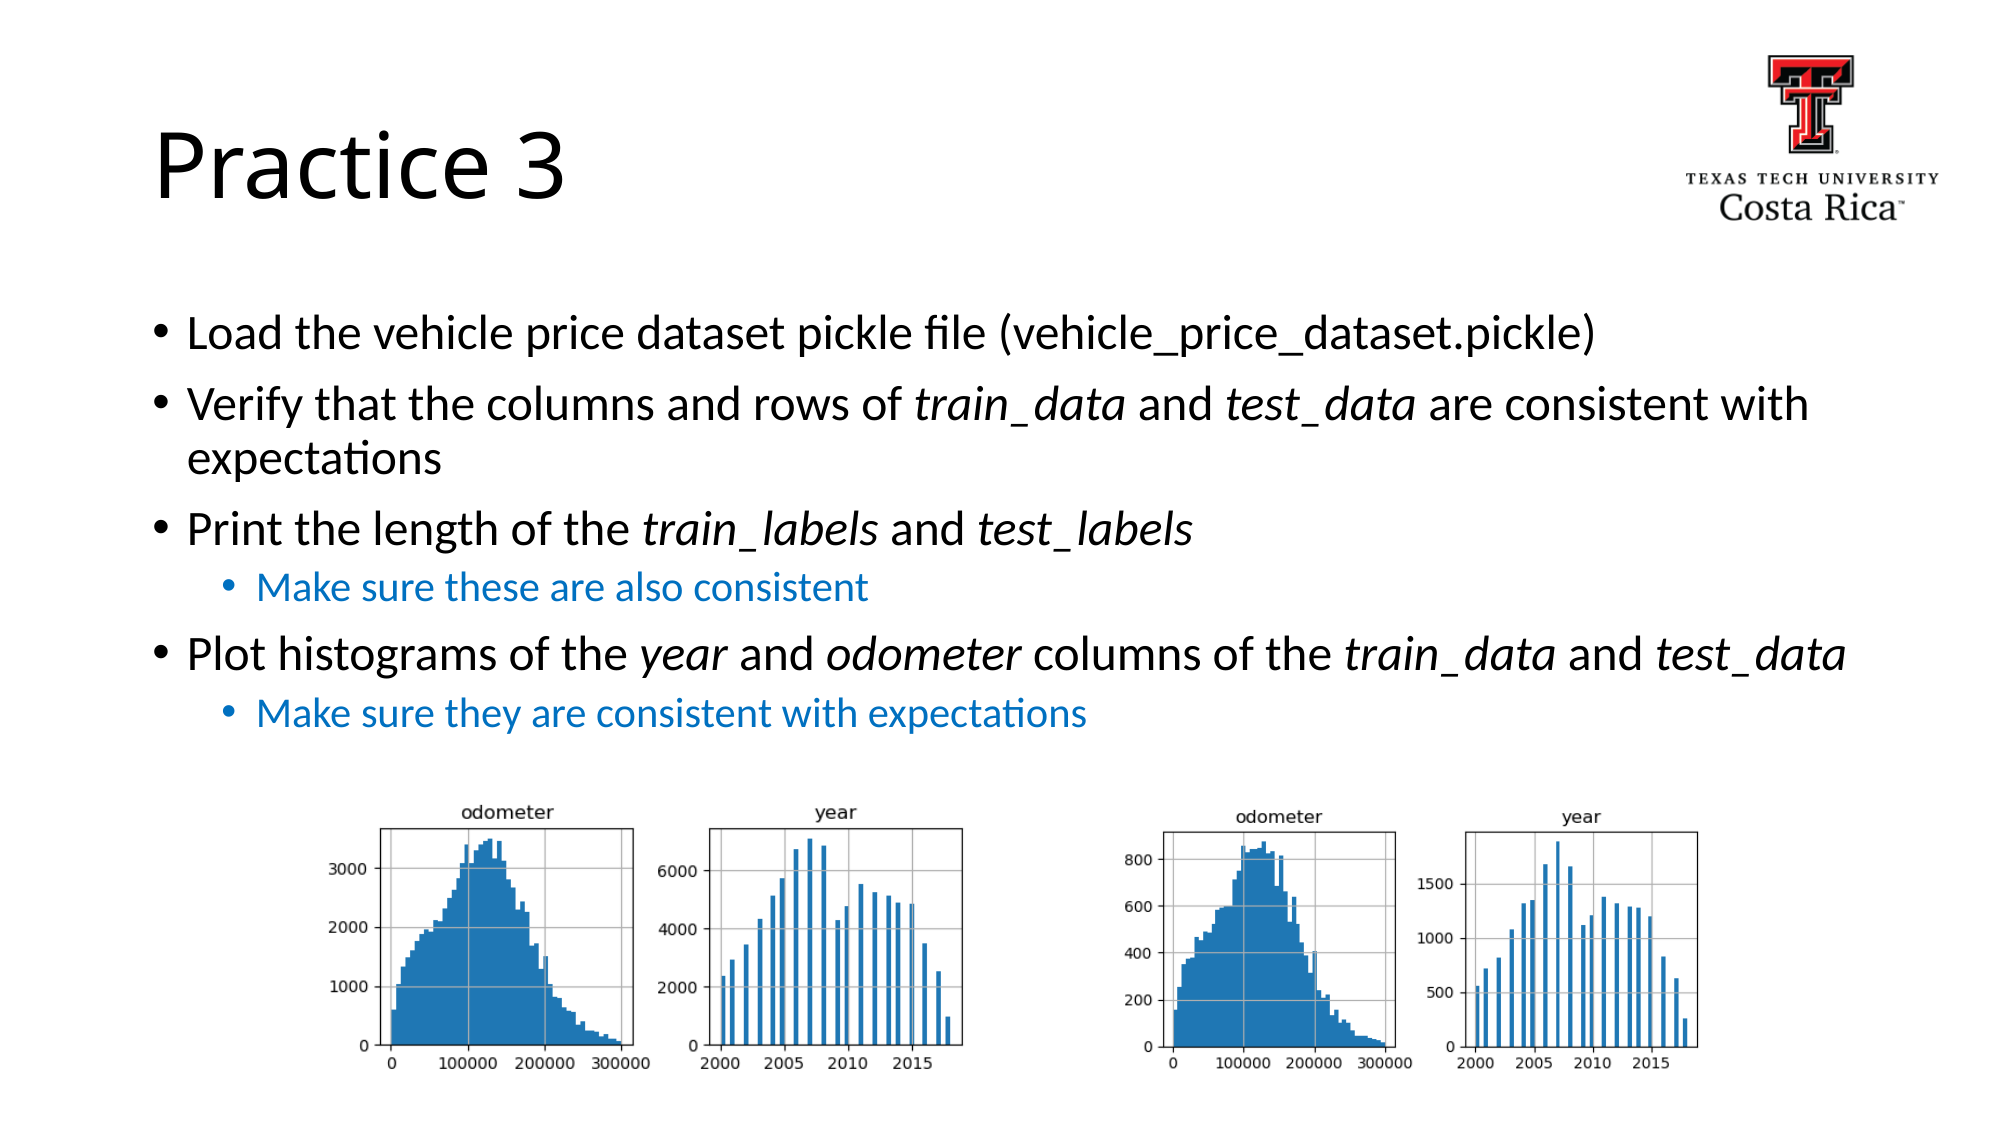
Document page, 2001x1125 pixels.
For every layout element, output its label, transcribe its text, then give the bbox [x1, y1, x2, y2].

list Load the vehicle price dataset pickle file (vehicle_price_dataset.pickle) Verify that the columns and rows of train_data and test_data are consistent with expectations Print the length of the train_labels and test_labels Make sure these are also consistent Plot histograms of the year and odometer columns of the train_data and test_data Make sure they are consistent with expectations [137, 299, 1863, 777]
title Practice 3 [137, 59, 1863, 278]
picture [307, 798, 985, 1076]
picture [1664, 30, 1964, 251]
picture [1096, 798, 1723, 1076]
